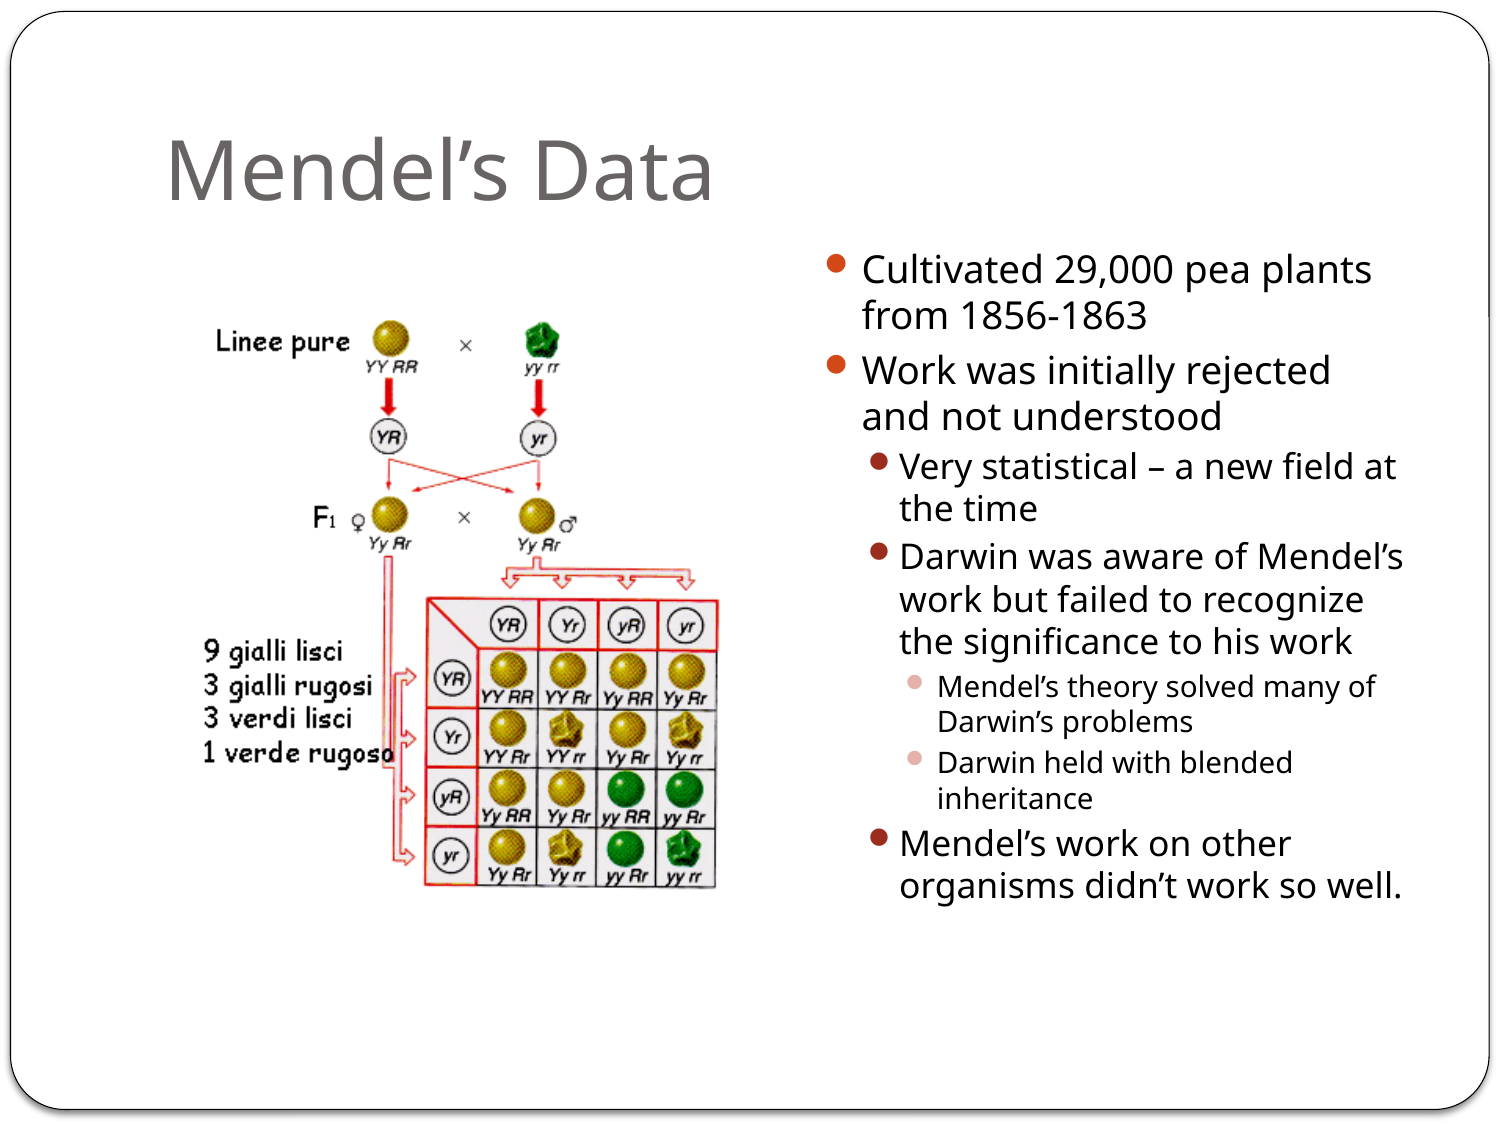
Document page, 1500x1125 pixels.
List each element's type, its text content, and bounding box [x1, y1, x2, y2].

title Mendel’s Data [150, 45, 1425, 233]
list Cultivated 29,000 pea plants from 1856-1863 Work was initially rejected and not understood Very statistical – a new field at the time Darwin was aware of Mendel’s work but failed to recognize the significance to his work Mendel’s theory solved many of Darwin’s problems Darwin held with blended inheritance Mendel’s work on other organisms didn’t work so well. [809, 237, 1425, 988]
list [191, 320, 724, 905]
